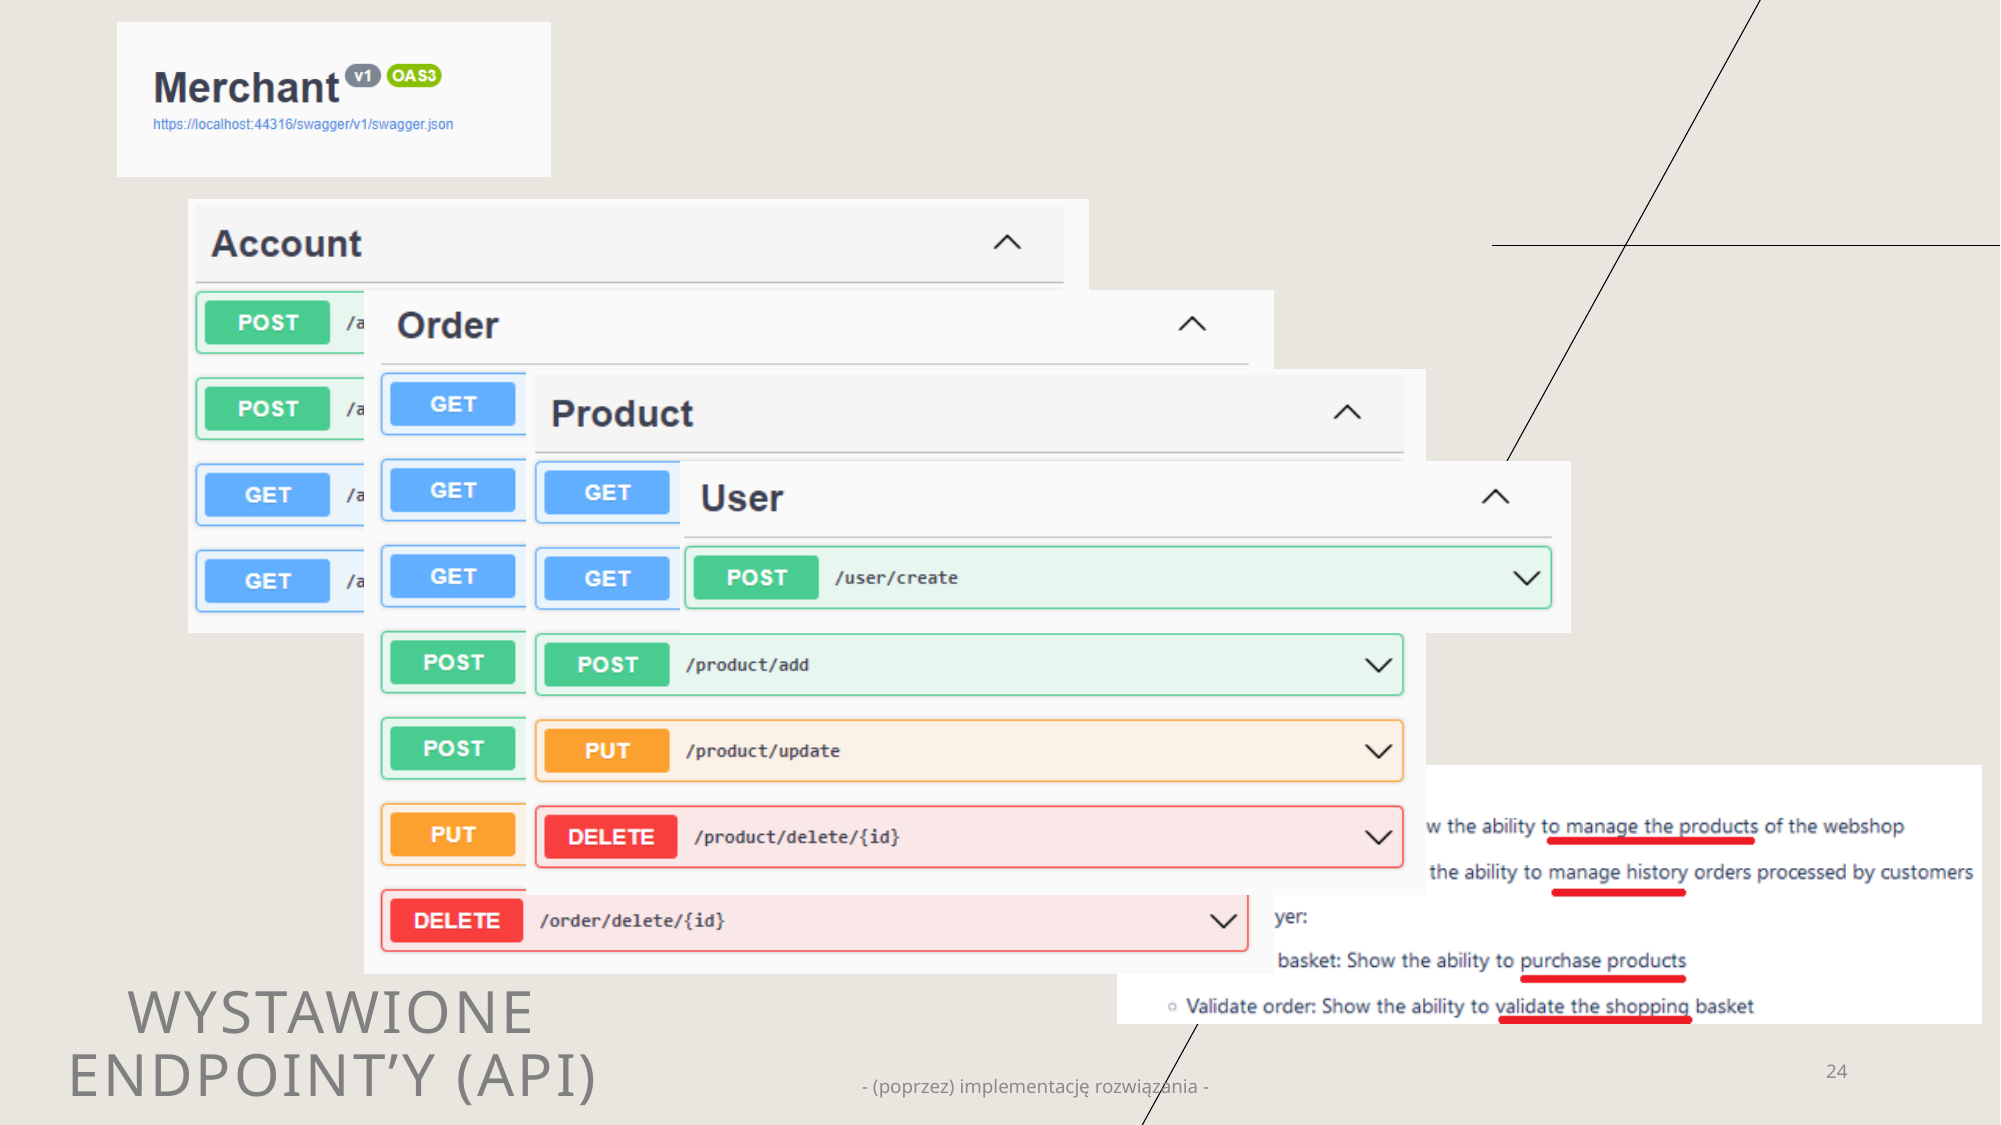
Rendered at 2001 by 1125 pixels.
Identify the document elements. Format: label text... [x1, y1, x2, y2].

text_box - (poprzez) implementację rozwiązania - [810, 1056, 1261, 1117]
picture [117, 22, 551, 177]
slide_number 24 [1412, 1042, 1863, 1103]
title Wystawione endpoint’y (API) [27, 965, 638, 1117]
picture [188, 199, 1982, 1024]
